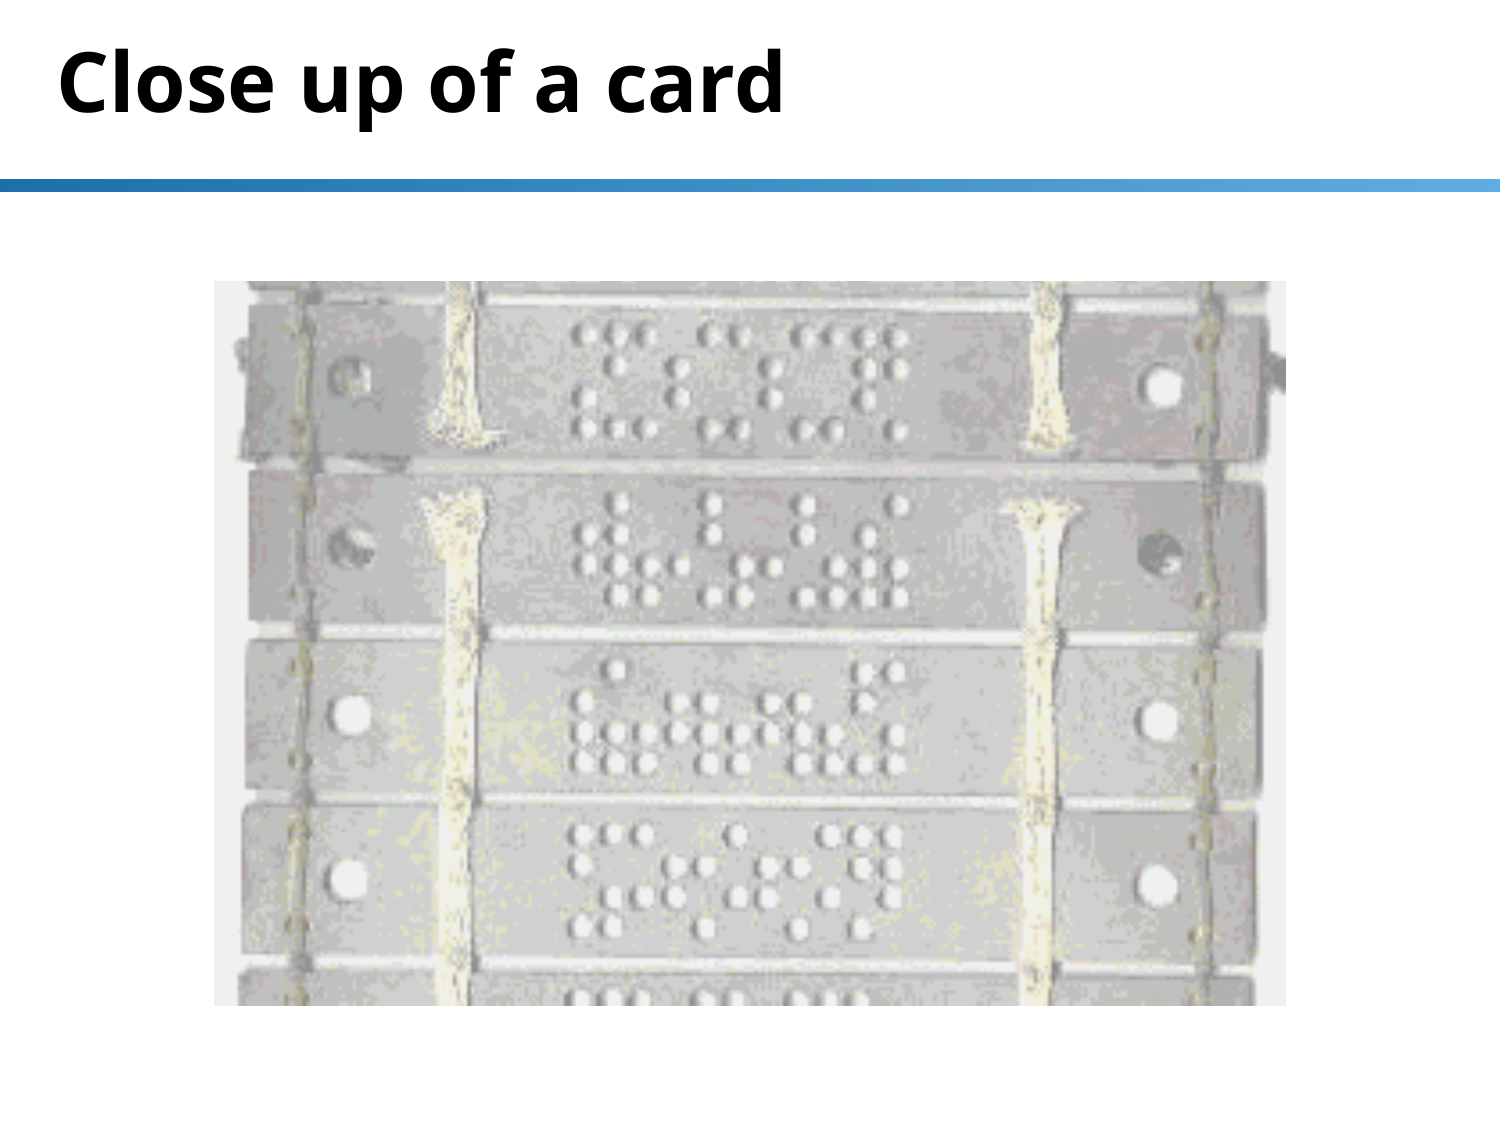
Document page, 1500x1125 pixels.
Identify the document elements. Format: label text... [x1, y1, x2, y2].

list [214, 282, 1286, 1006]
title Close up of a card [41, 0, 1445, 171]
